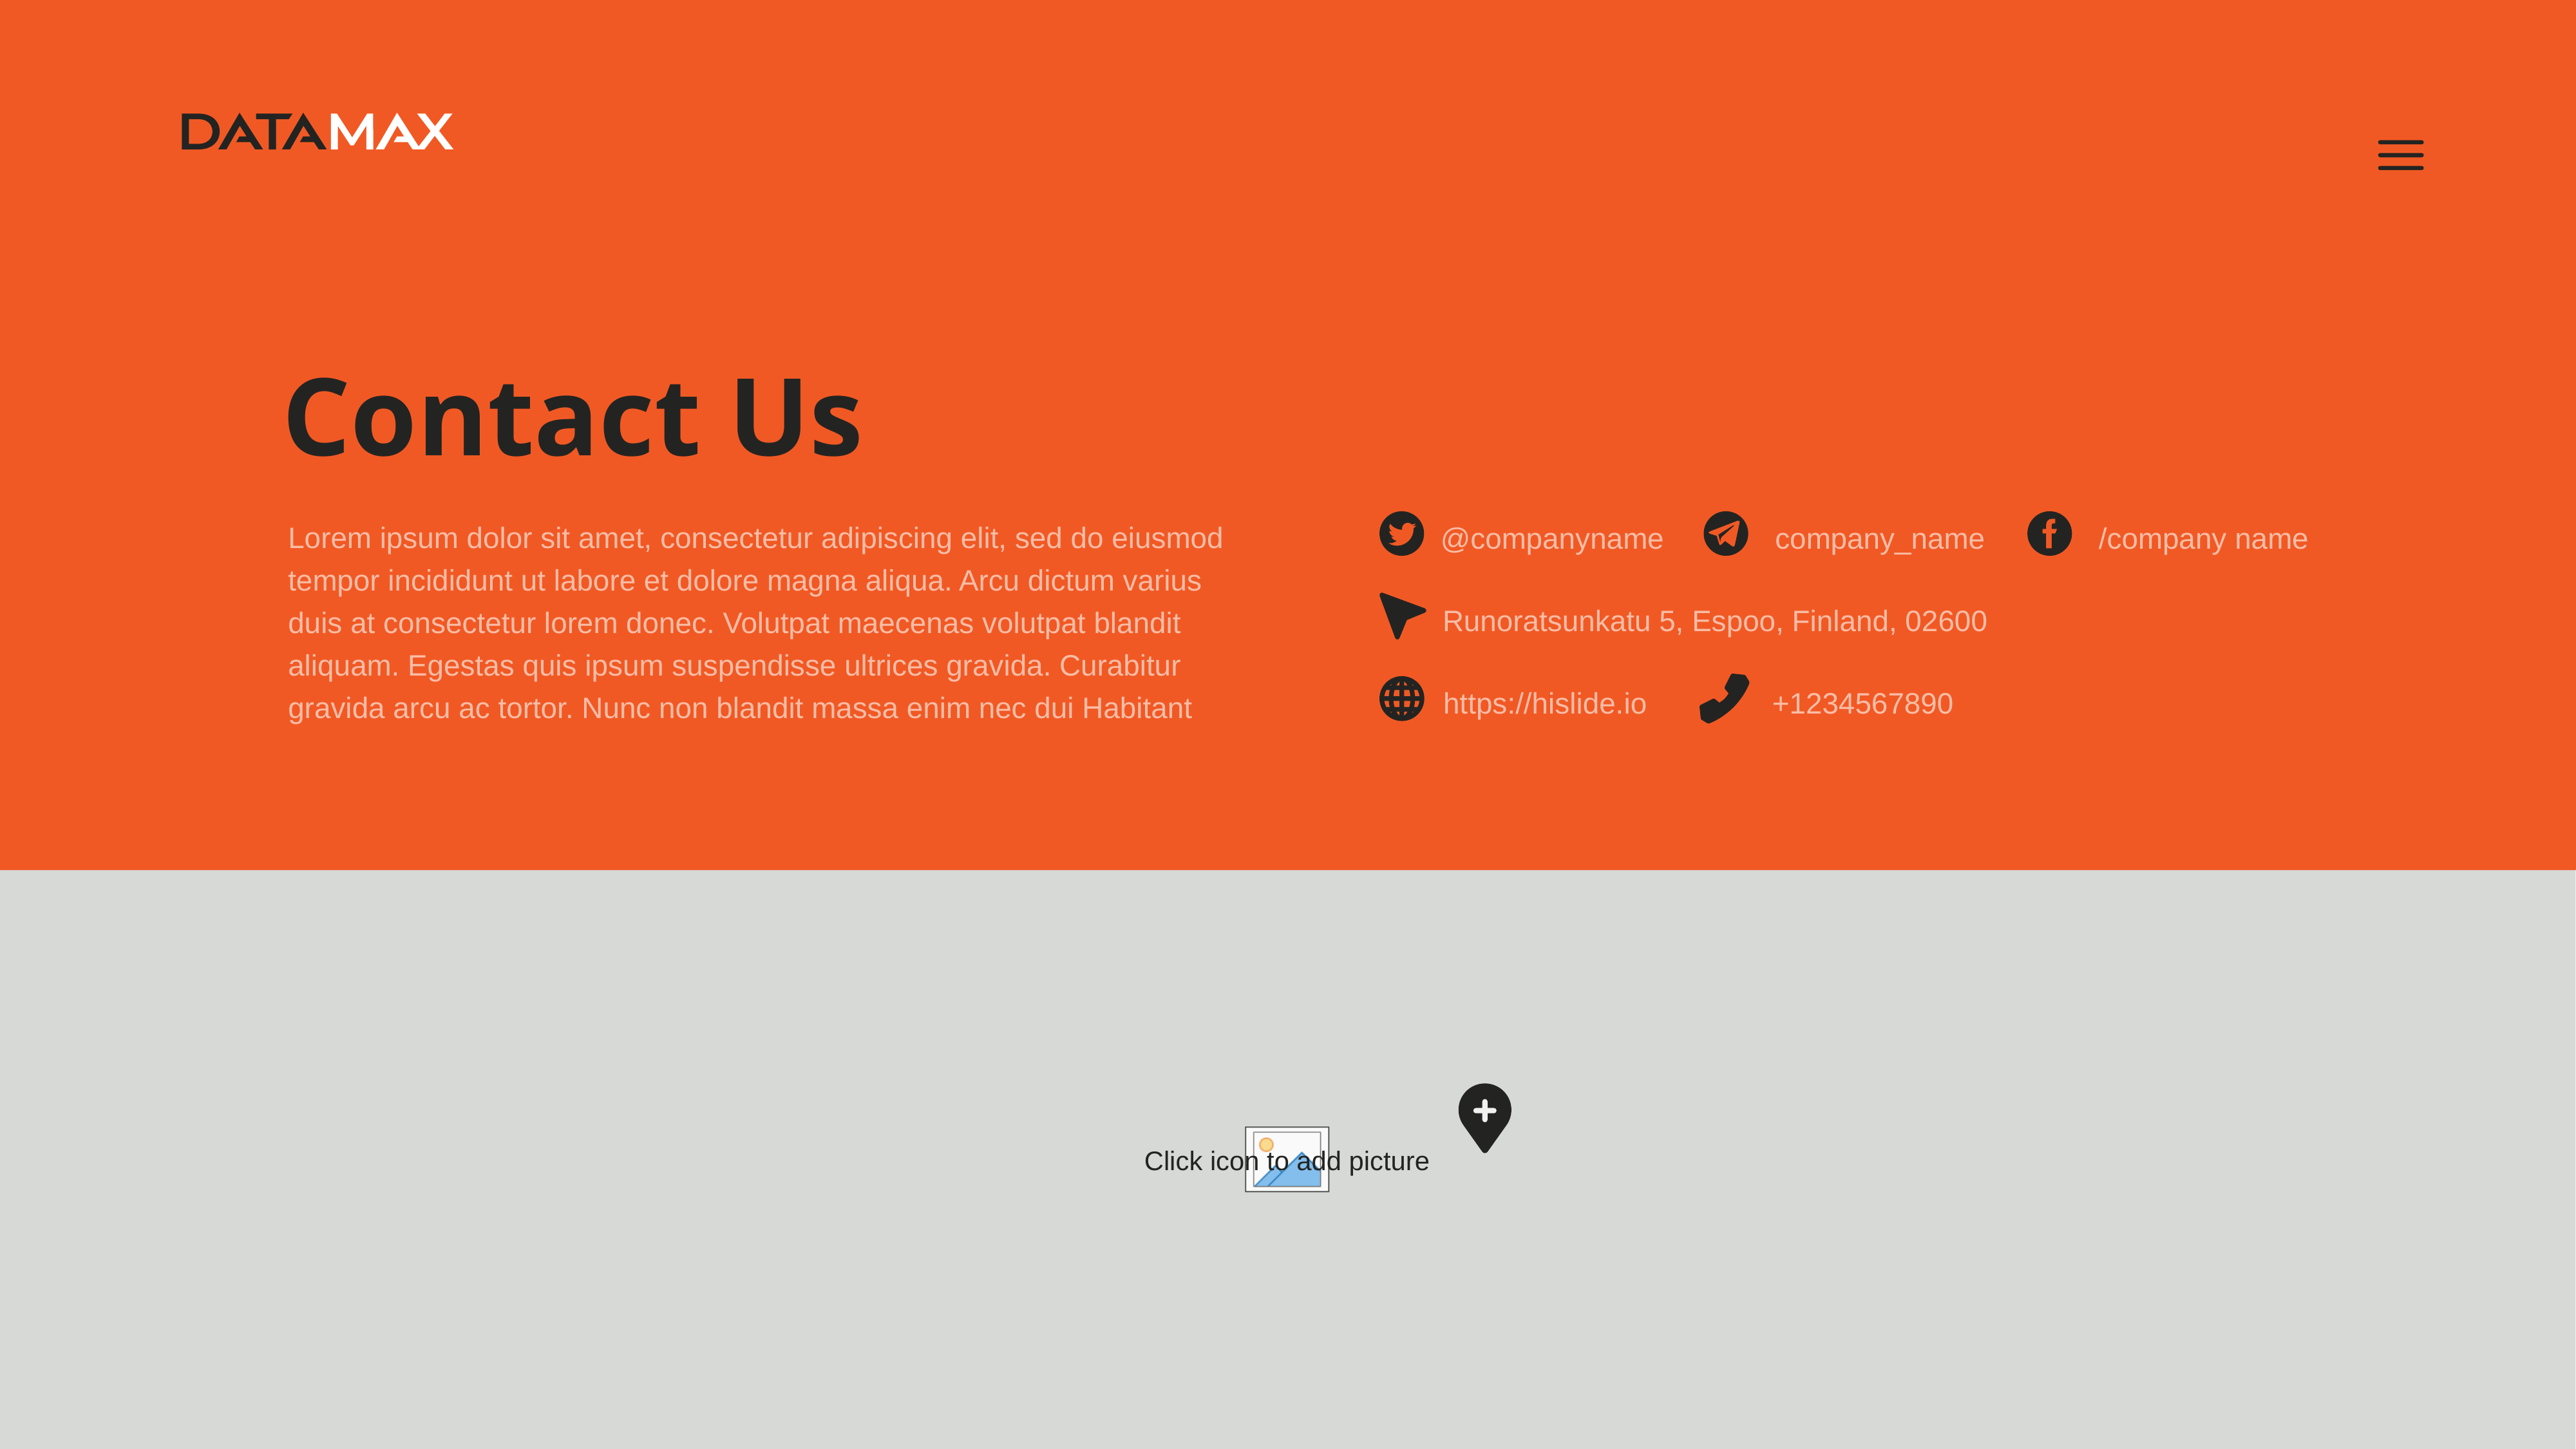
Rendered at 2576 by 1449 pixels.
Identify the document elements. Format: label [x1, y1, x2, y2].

picture [0, 869, 2575, 1449]
text_box [0, 0, 2576, 871]
text_box [1458, 1083, 1512, 1153]
